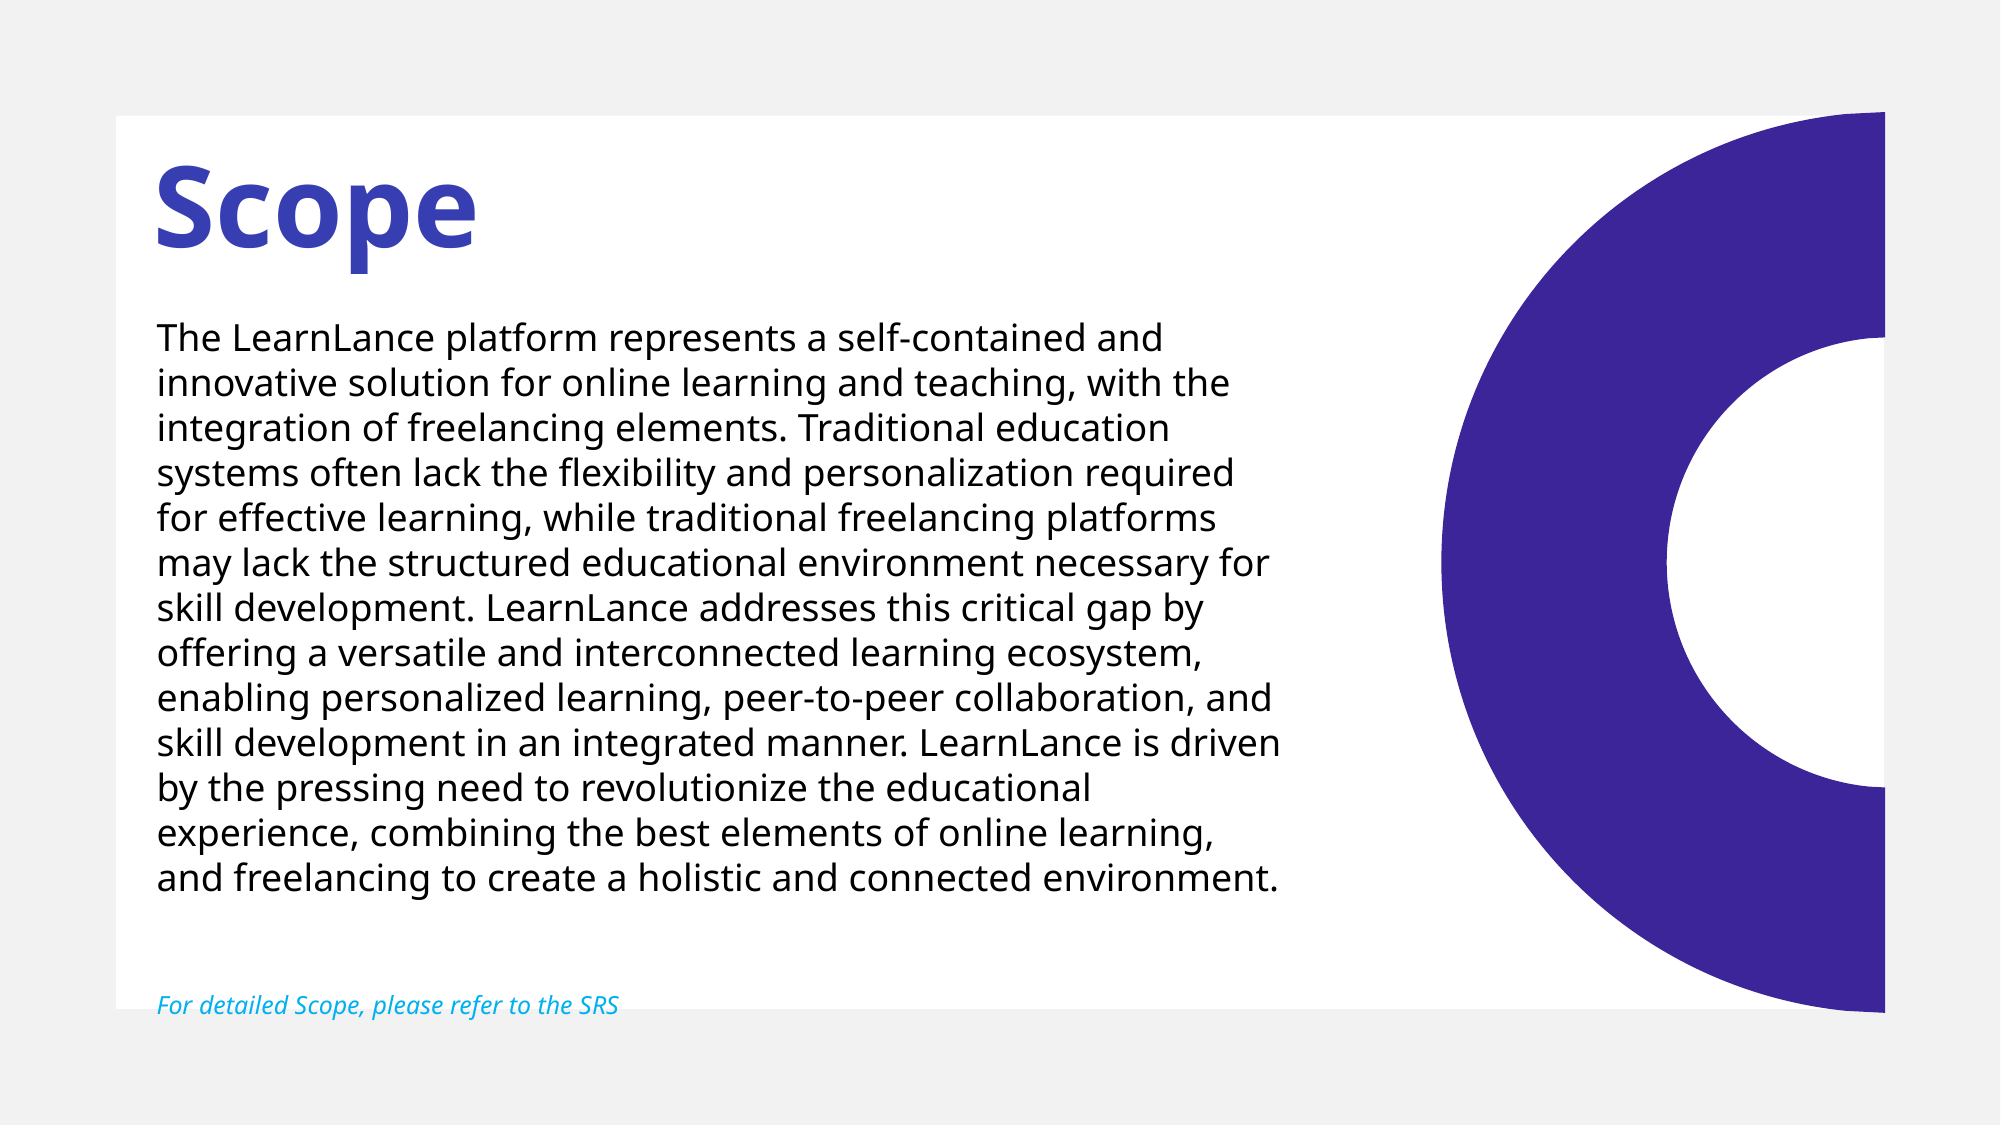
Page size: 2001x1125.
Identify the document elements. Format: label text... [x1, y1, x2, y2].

text_box The LearnLance platform represents a self-contained and innovative solution for online learning and teaching, with the integration of freelancing elements. Traditional education systems often lack the flexibility and personalization required for effective learning, while traditional freelancing platforms may lack the structured educational environment necessary for skill development. LearnLance addresses this critical gap by offering a versatile and interconnected learning ecosystem, enabling personalized learning, peer-to-peer collaboration, and skill development in an integrated manner. LearnLance is driven by the pressing need to revolutionize the educational experience, combining the best elements of online learning, and freelancing to create a holistic and connected environment. For detailed Scope, please refer to the SRS [141, 306, 1298, 1027]
text_box Scope [138, 127, 912, 278]
text_box [1440, 110, 1887, 1014]
